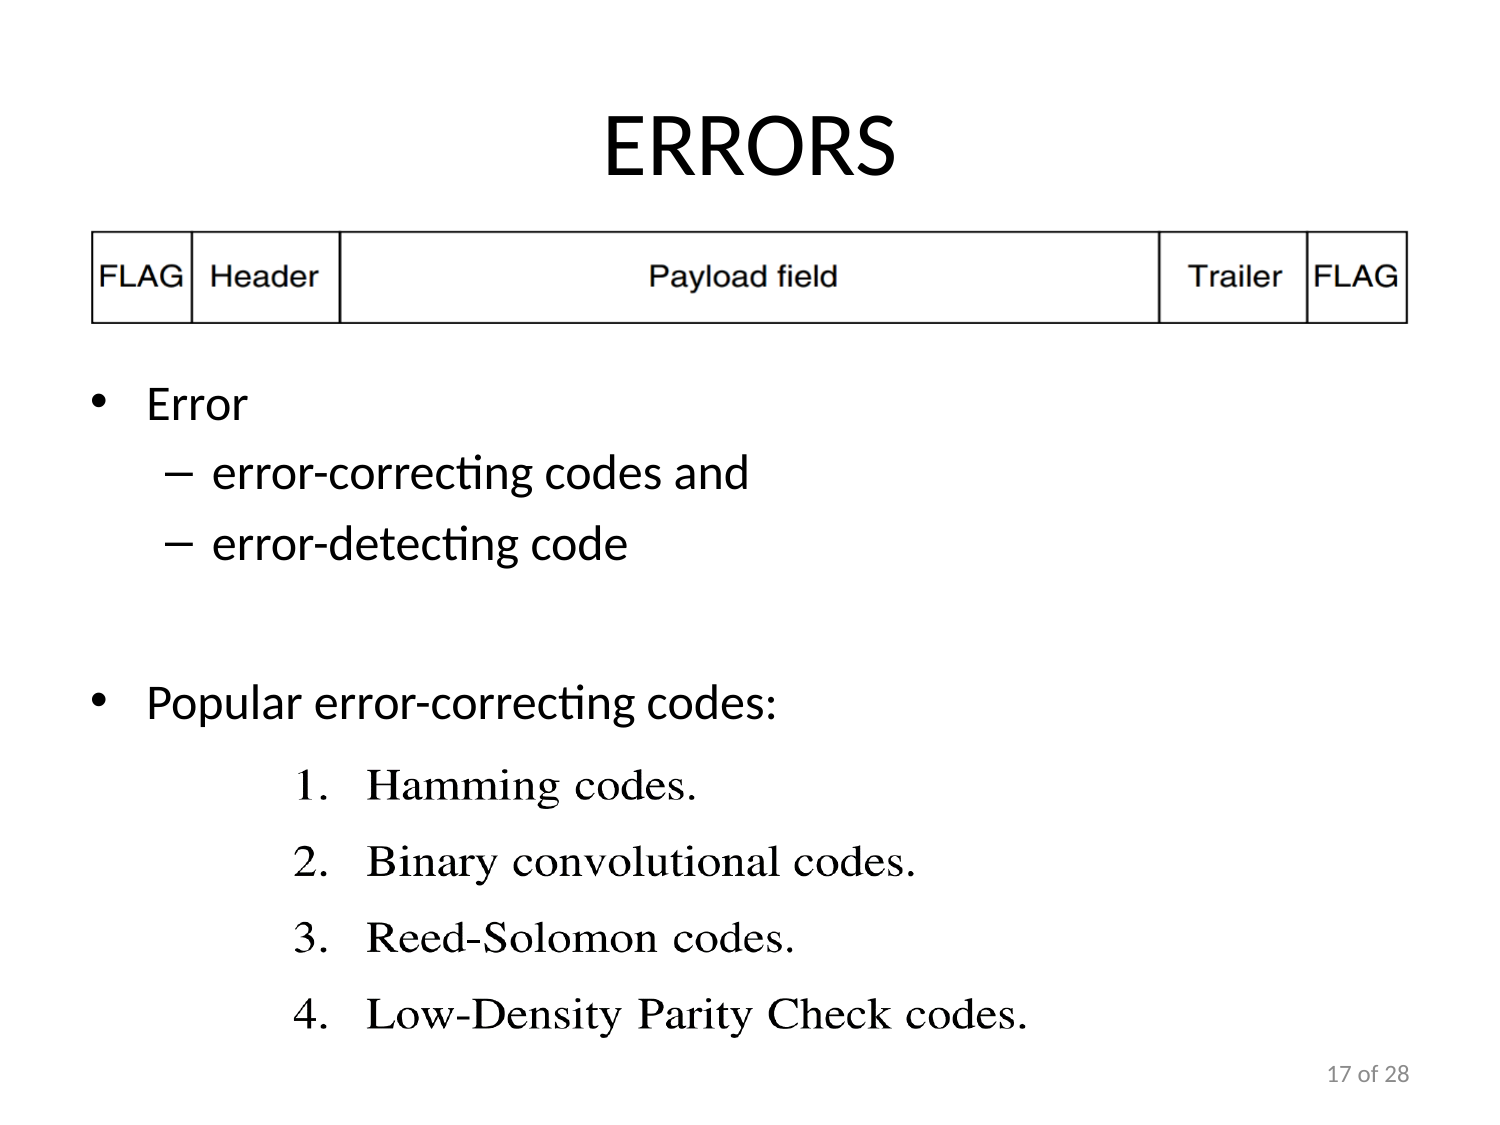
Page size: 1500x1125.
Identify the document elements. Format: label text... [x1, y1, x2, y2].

list Error error-correcting codes and error-detecting code Popular error-correcting codes: [75, 362, 1425, 1005]
title Errors [75, 45, 1425, 212]
picture [262, 743, 1362, 1043]
slide_number 17 of 28 [1074, 1042, 1425, 1103]
picture [79, 210, 1430, 338]
